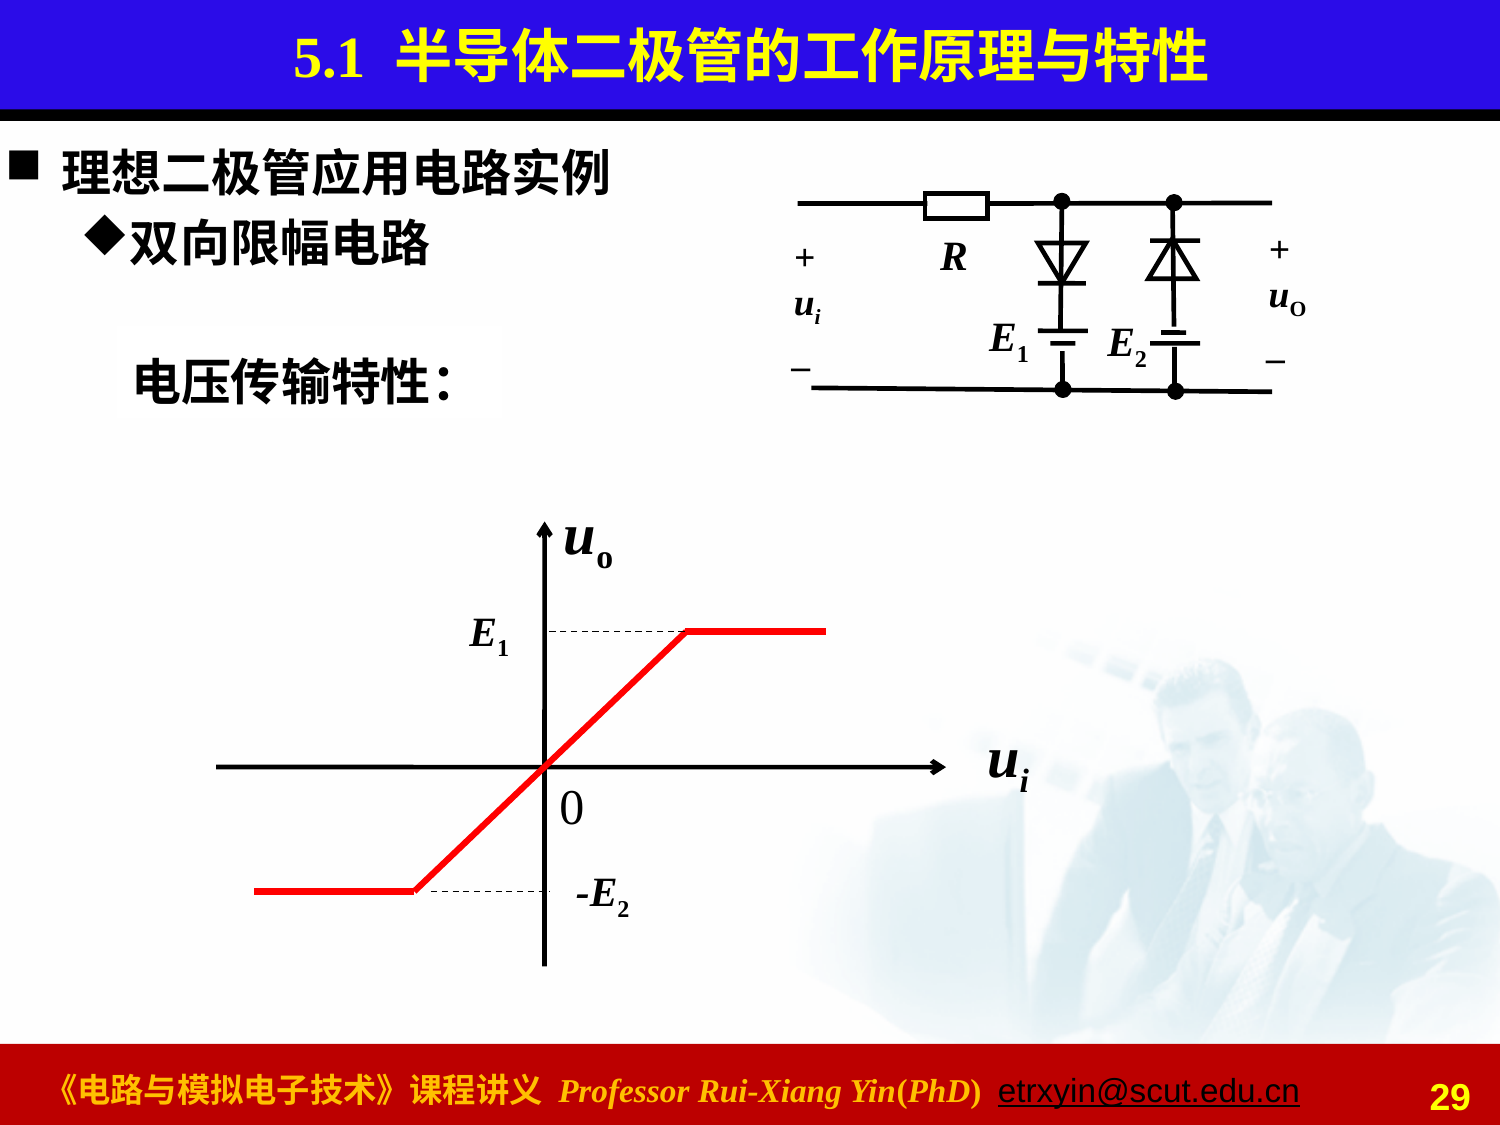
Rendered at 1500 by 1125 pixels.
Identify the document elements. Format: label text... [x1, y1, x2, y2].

title 5.1 半导体二极管的工作原理与特性 [0, 0, 1500, 156]
text_box 电压传输特性： [116, 325, 502, 418]
slide_number 29 [1344, 1065, 1486, 1113]
list 理想二极管应用电路实例 双向限幅电路 [0, 133, 1393, 787]
picture [0, 156, 1500, 1043]
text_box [253, 631, 827, 892]
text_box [1092, 196, 1219, 398]
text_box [778, 193, 1330, 396]
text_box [218, 488, 1129, 965]
